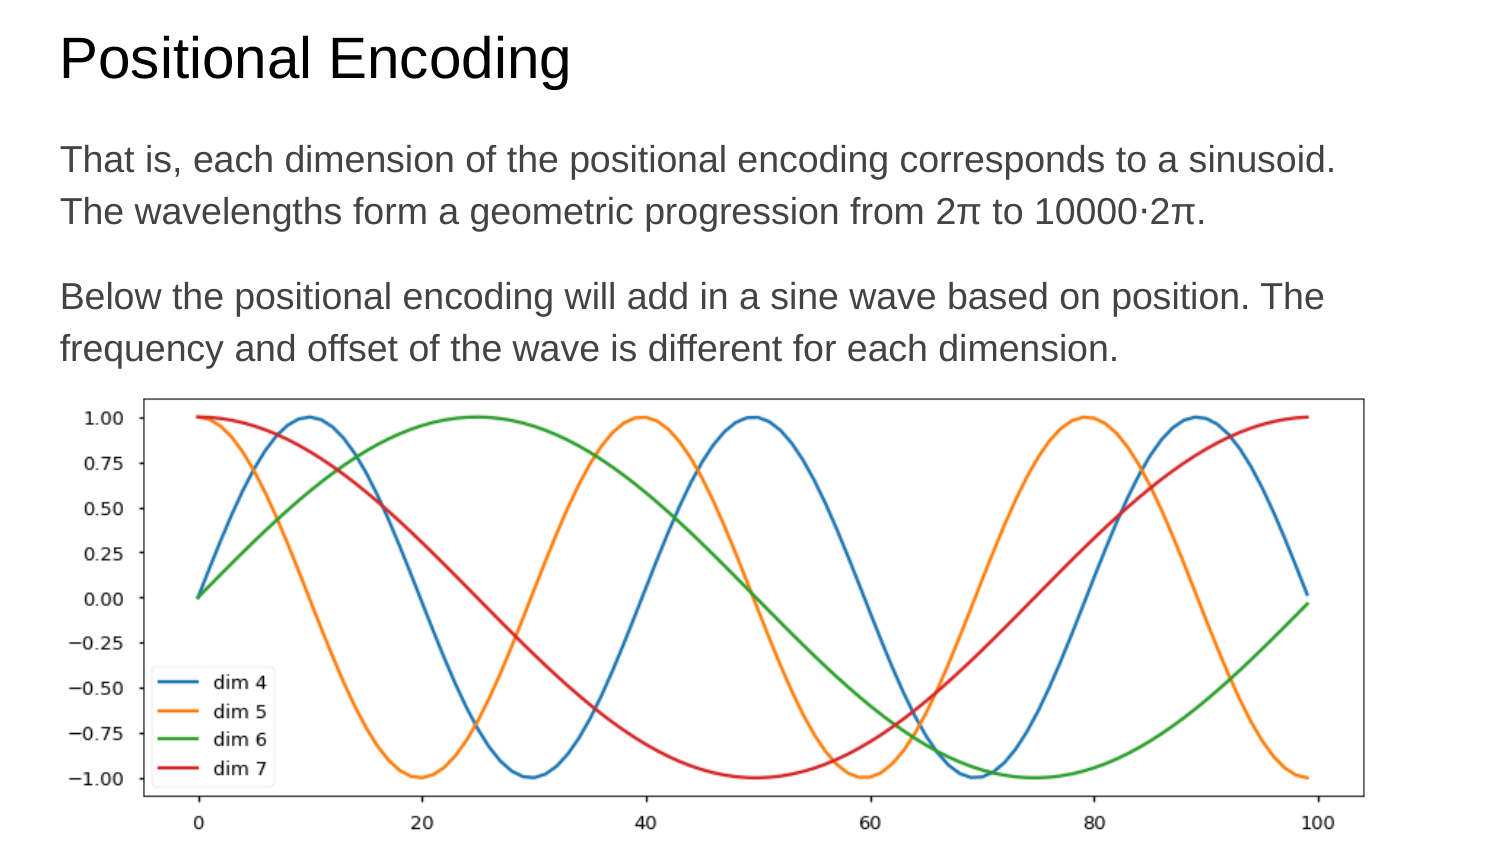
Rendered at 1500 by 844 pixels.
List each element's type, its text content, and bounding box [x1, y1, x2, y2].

picture [55, 384, 1379, 844]
text_box That is, each dimension of the positional encoding corresponds to a sinusoid. The wavelengths form a geometric progression from 2π to 10000⋅2π. Below the positional encoding will add in a sine wave based on position. The frequency and offset of the wave is different for each dimension. [44, 113, 1401, 778]
title Positional Encoding [44, 5, 1462, 98]
